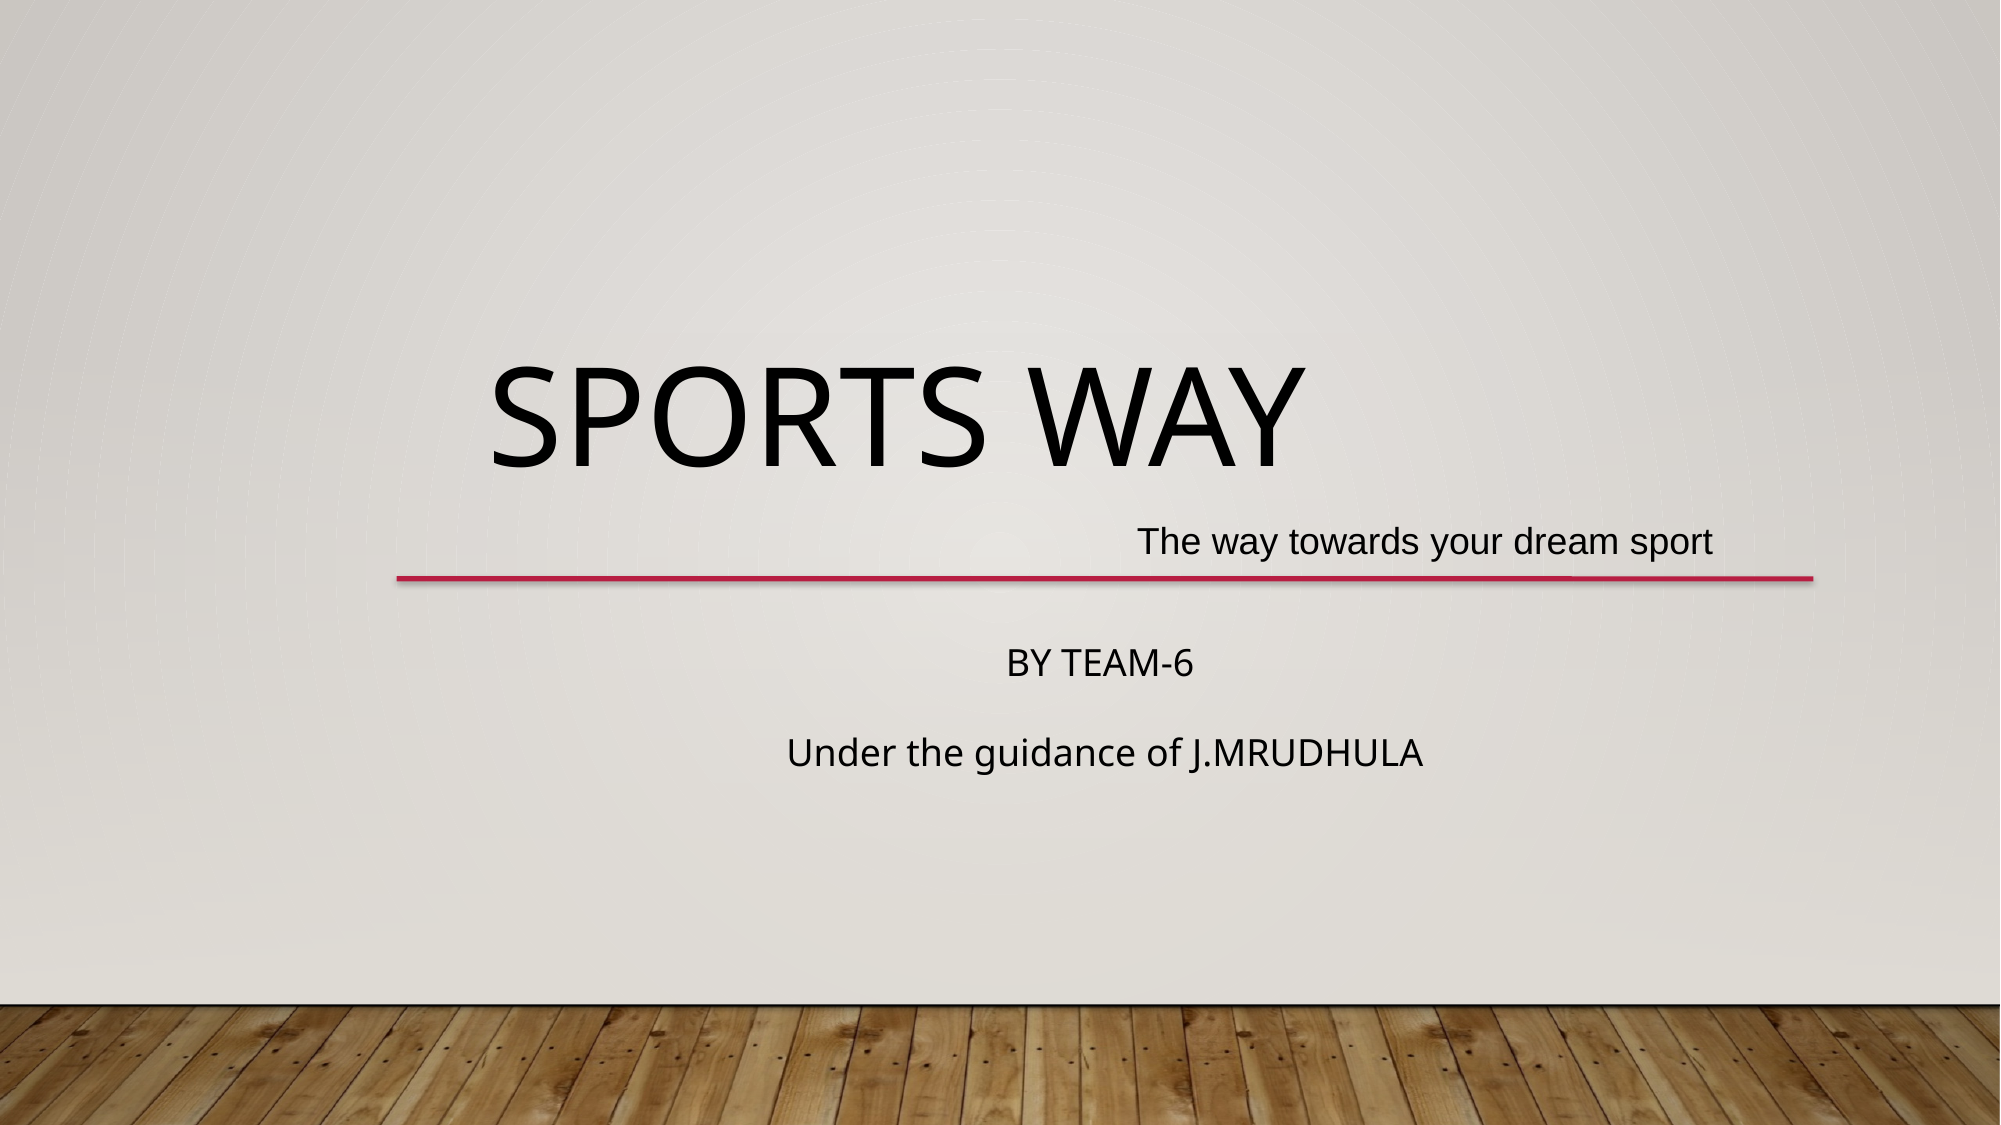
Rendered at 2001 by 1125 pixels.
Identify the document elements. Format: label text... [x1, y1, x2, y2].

picture [0, 1007, 2000, 1125]
text_box The way towards your dream sport [1122, 510, 1832, 567]
text_box SPORTS WAY [188, 79, 1606, 496]
text_box BY TEAM-6 Under the guidance of J.MRUDHULA [396, 579, 1814, 740]
